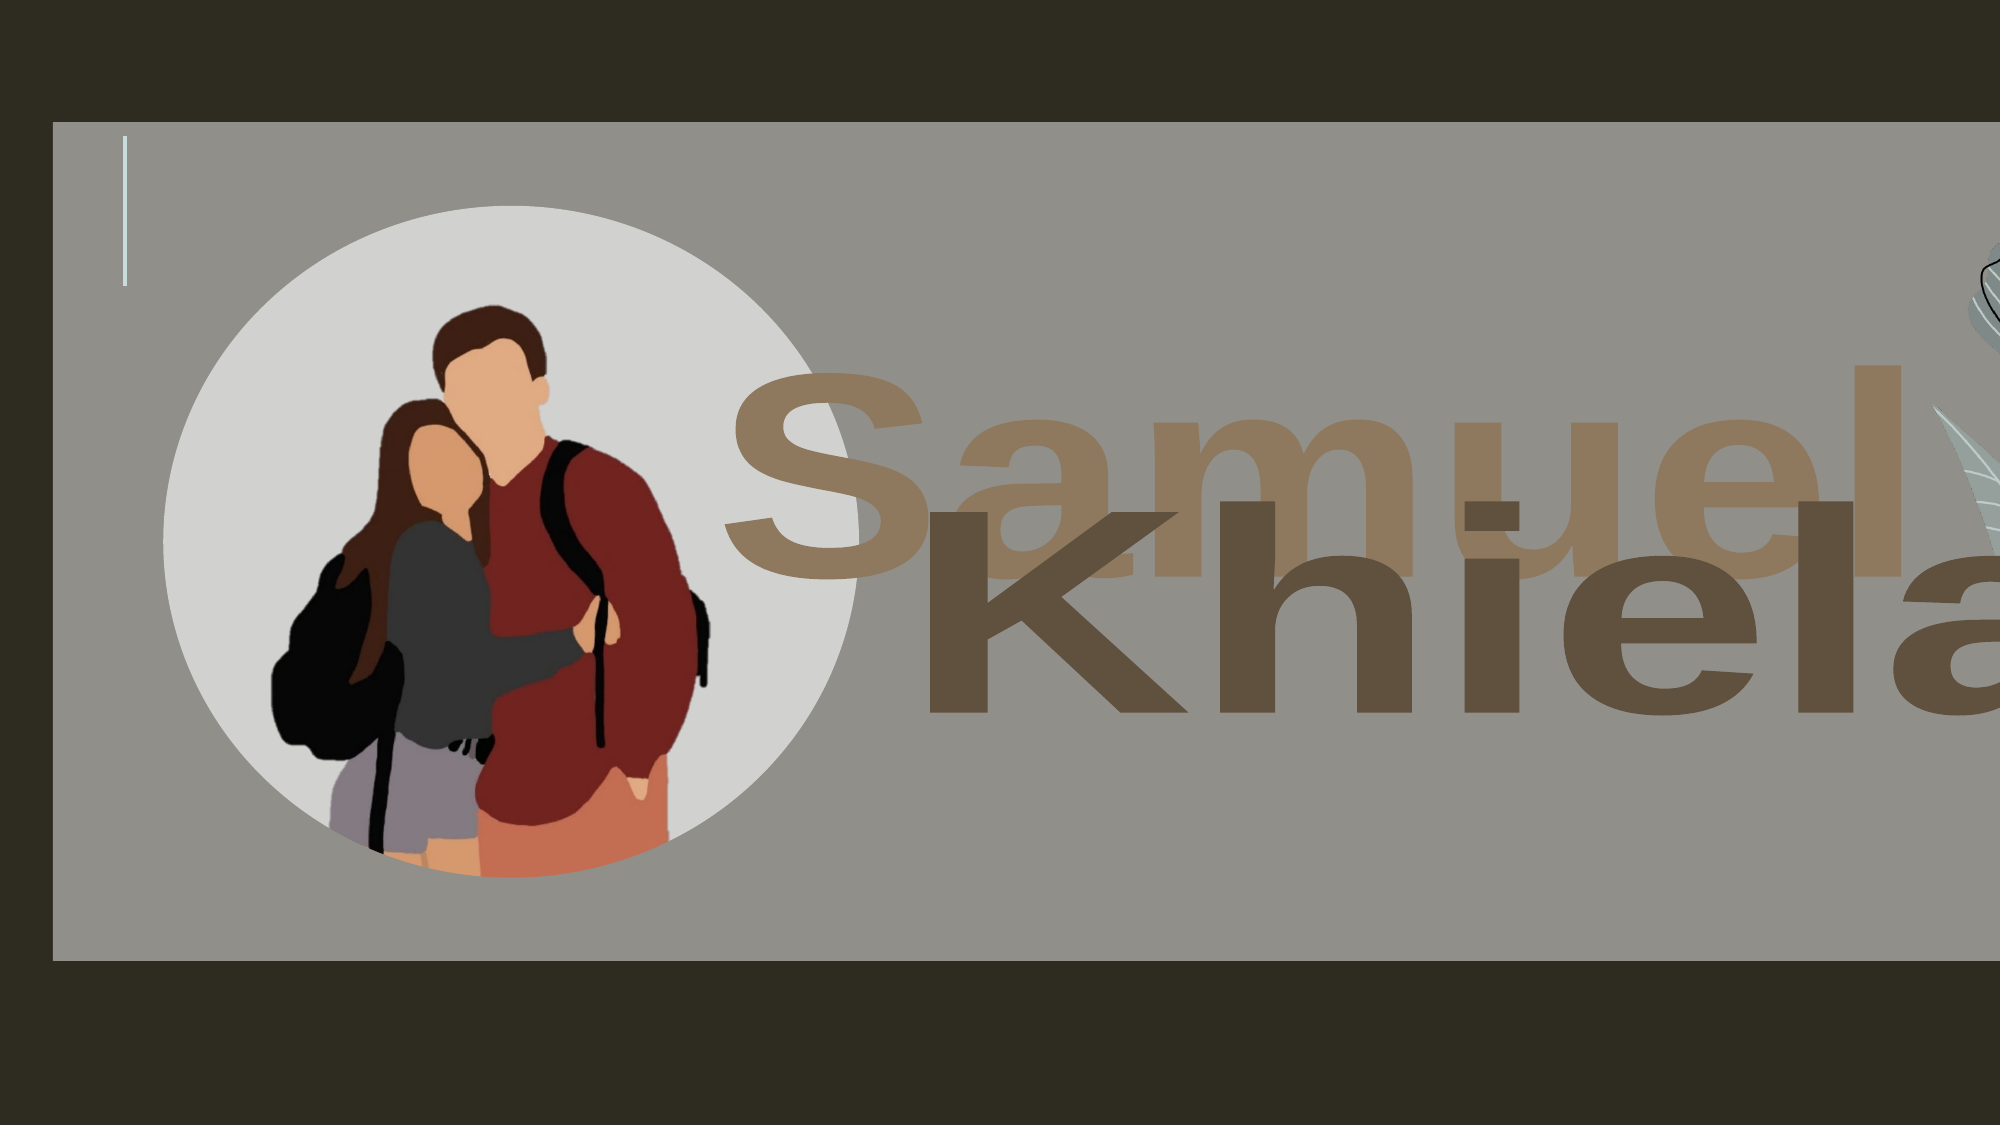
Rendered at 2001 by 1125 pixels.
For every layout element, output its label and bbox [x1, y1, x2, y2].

text_box [52, 122, 2000, 962]
